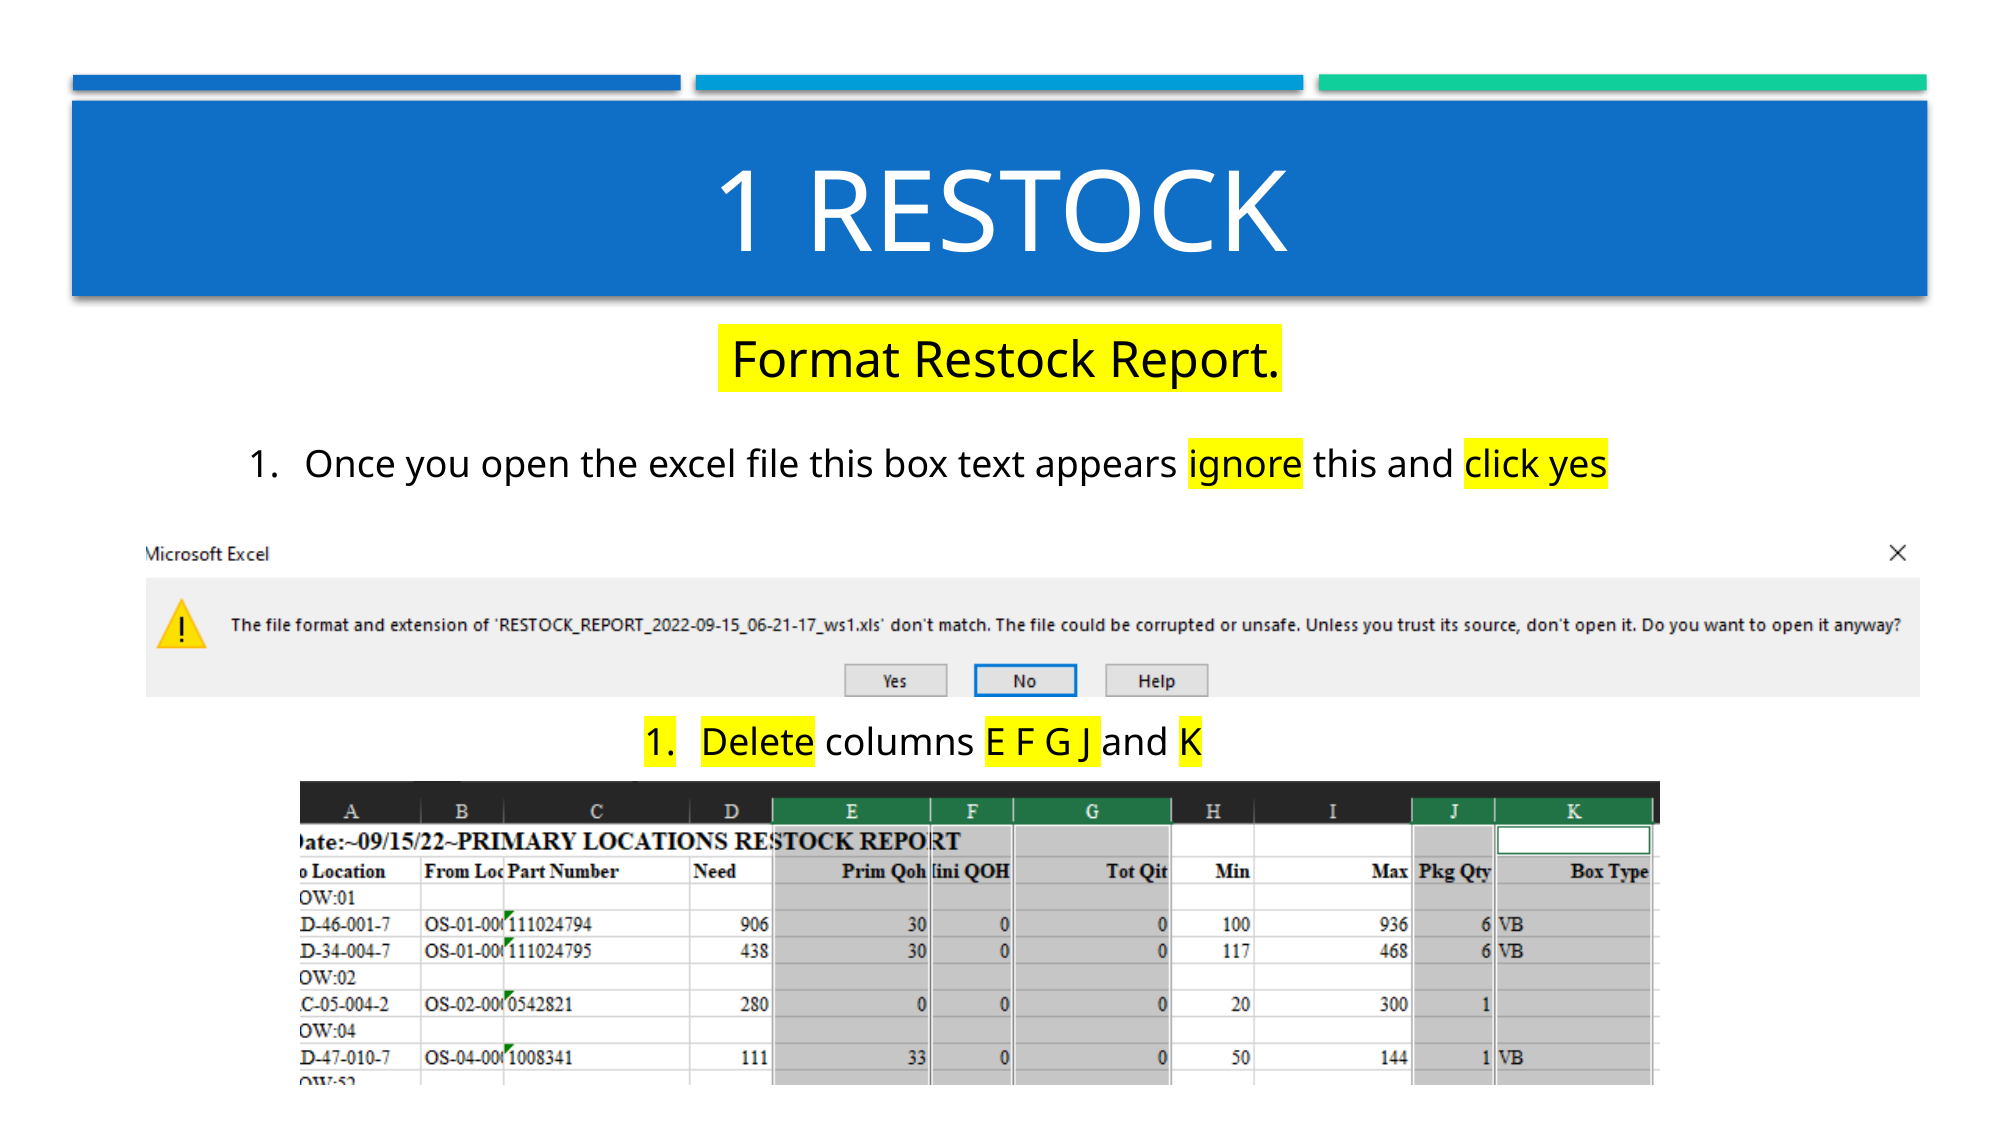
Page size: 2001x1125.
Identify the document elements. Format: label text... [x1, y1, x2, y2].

title 1 restock [95, 115, 1905, 282]
text_box Format Restock Report. [176, 320, 1824, 395]
picture [145, 538, 1921, 698]
text_box Delete columns E F G J and K [196, 710, 1660, 816]
text_box Once you open the excel file this box text appears ignore this and click yes [196, 432, 1660, 536]
picture [299, 780, 1661, 1085]
